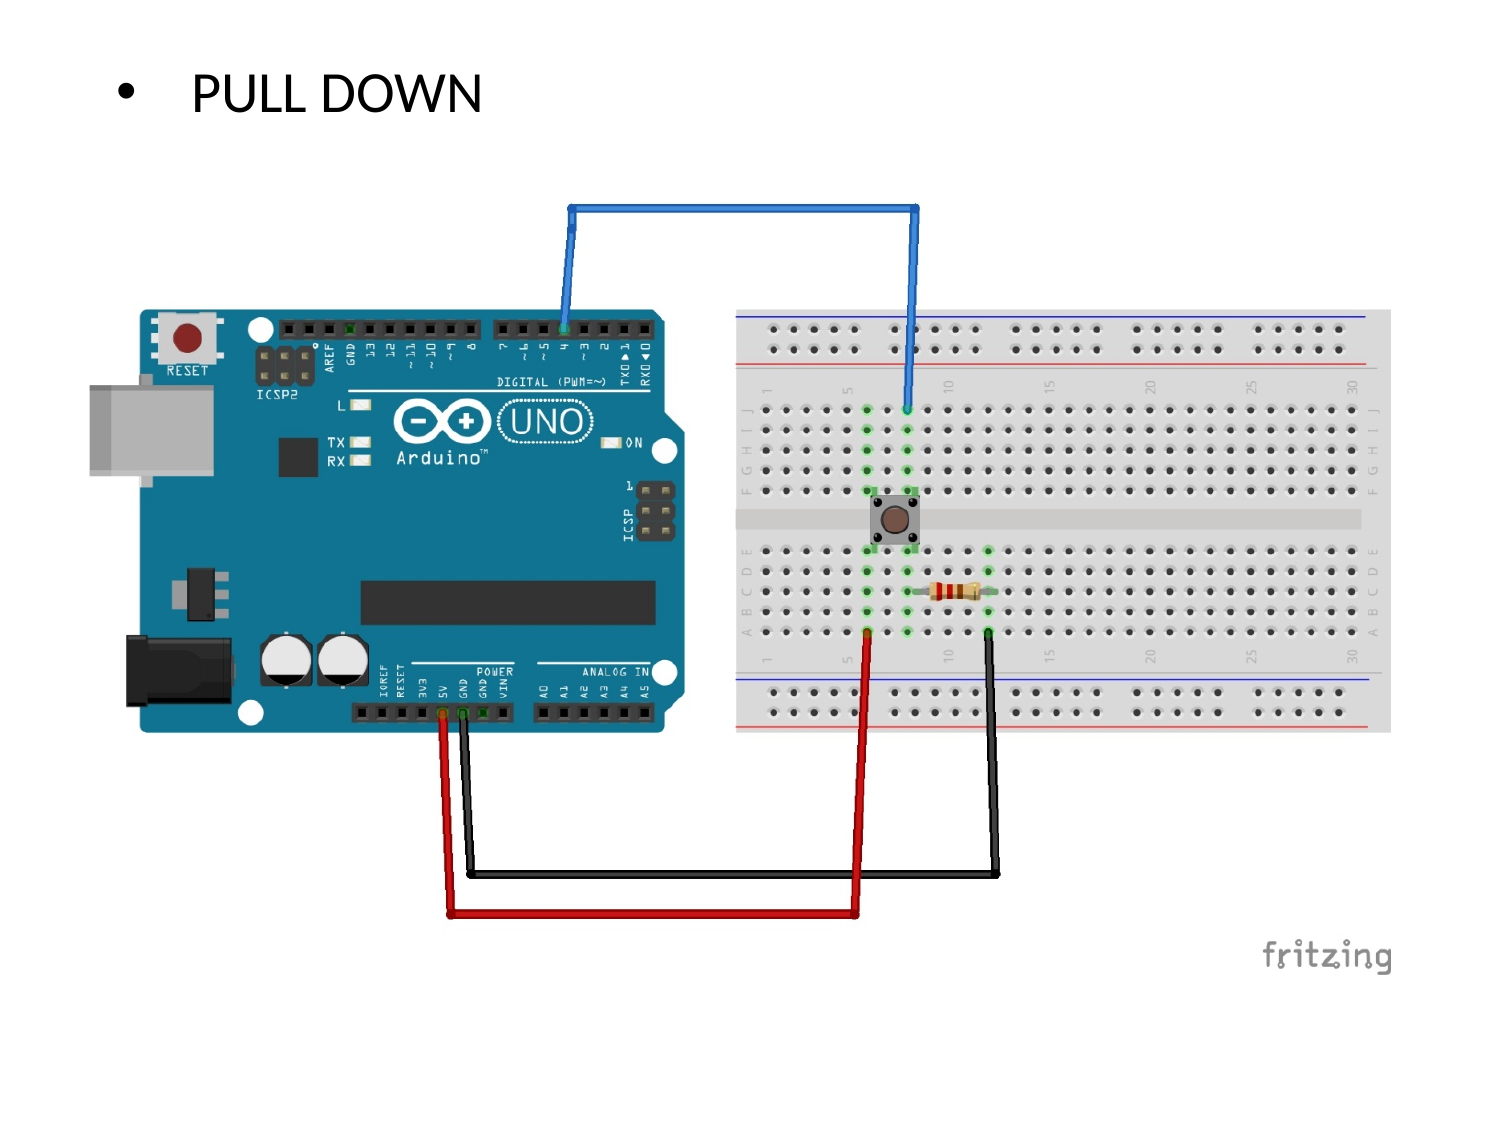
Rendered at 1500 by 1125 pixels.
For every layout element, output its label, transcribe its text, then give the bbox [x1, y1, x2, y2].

title PULL DOWN [101, 20, 1453, 168]
picture [89, 199, 1391, 975]
